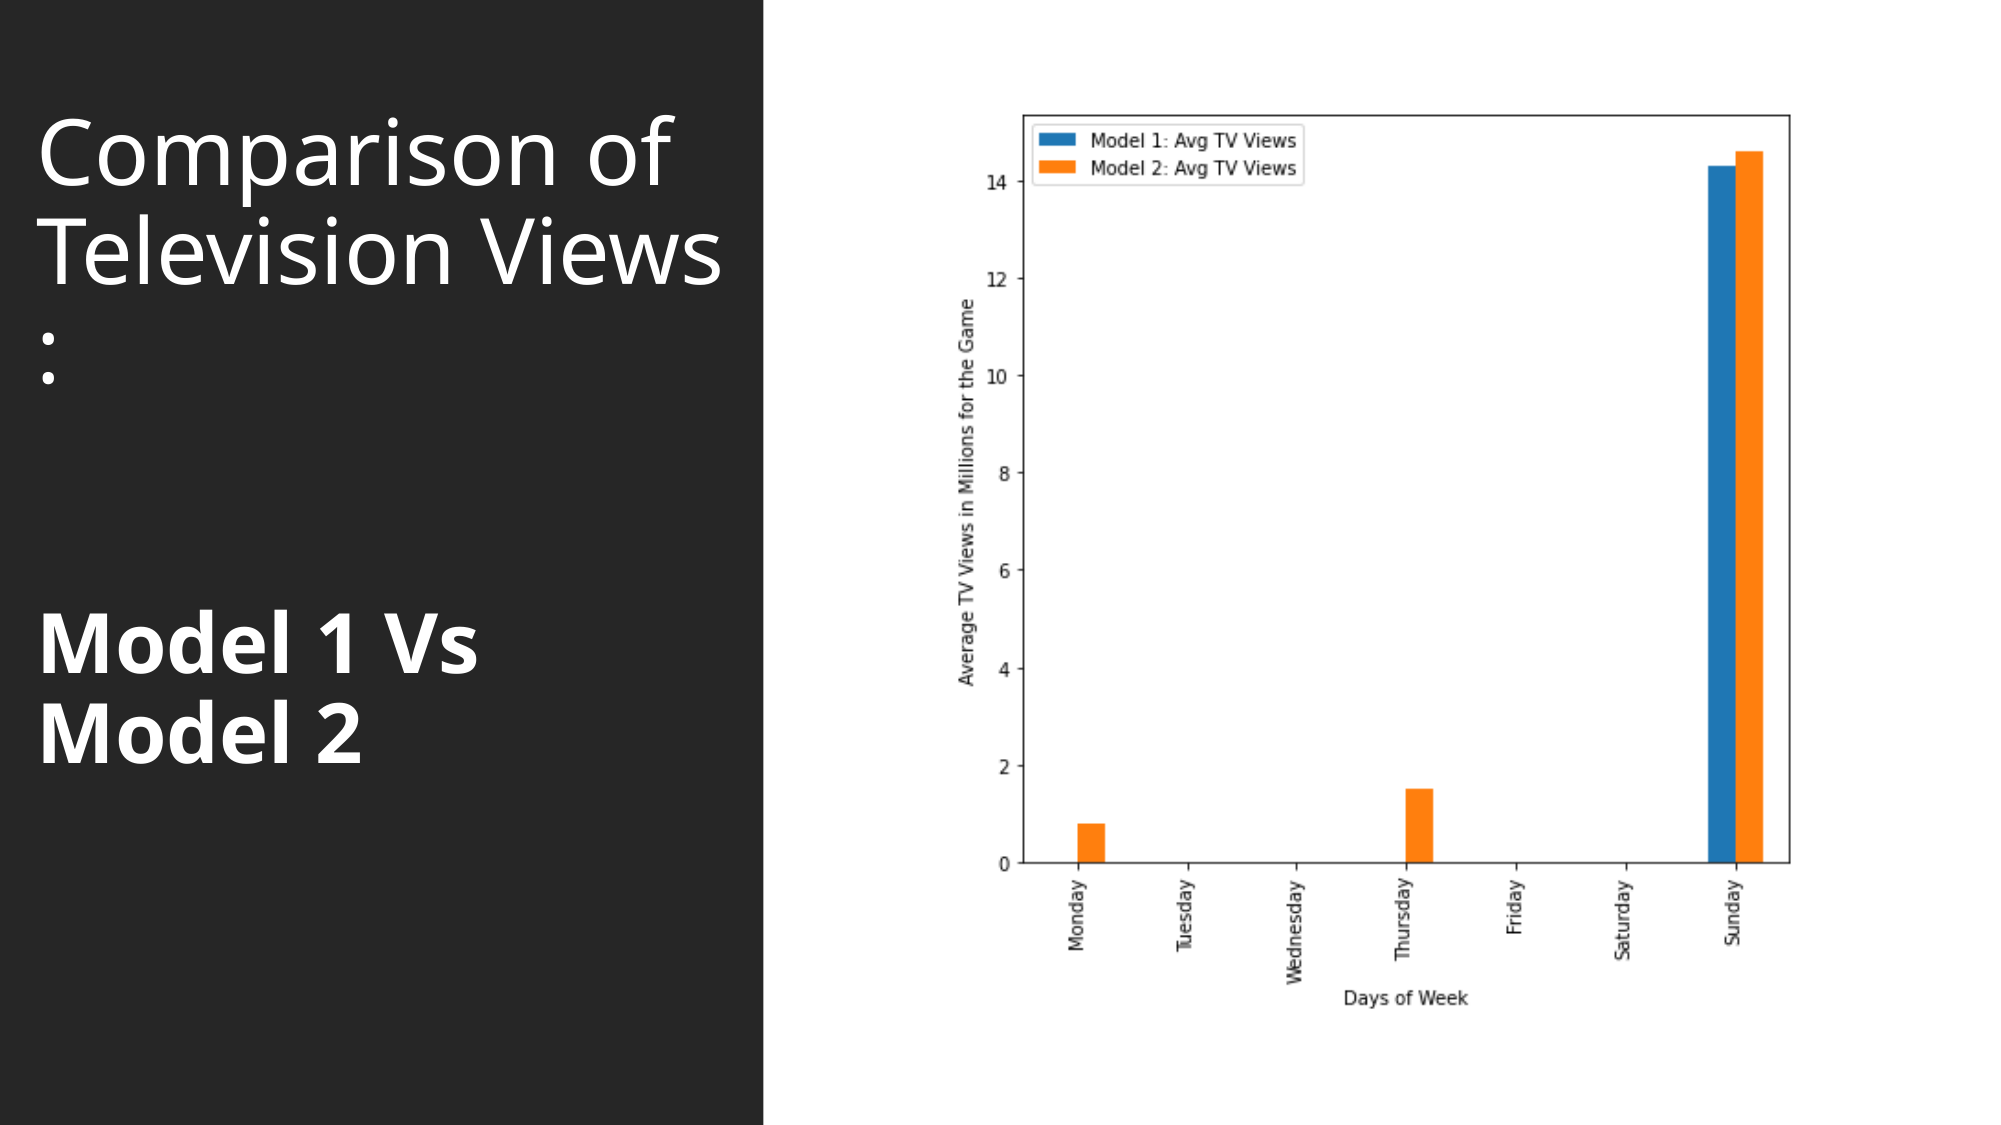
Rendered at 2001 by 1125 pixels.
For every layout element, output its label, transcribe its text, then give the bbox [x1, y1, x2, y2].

text_box [0, 0, 764, 1125]
title Comparison of Television Views : Model 1 Vs Model 2 [21, 0, 742, 1077]
picture [924, 104, 1824, 1020]
